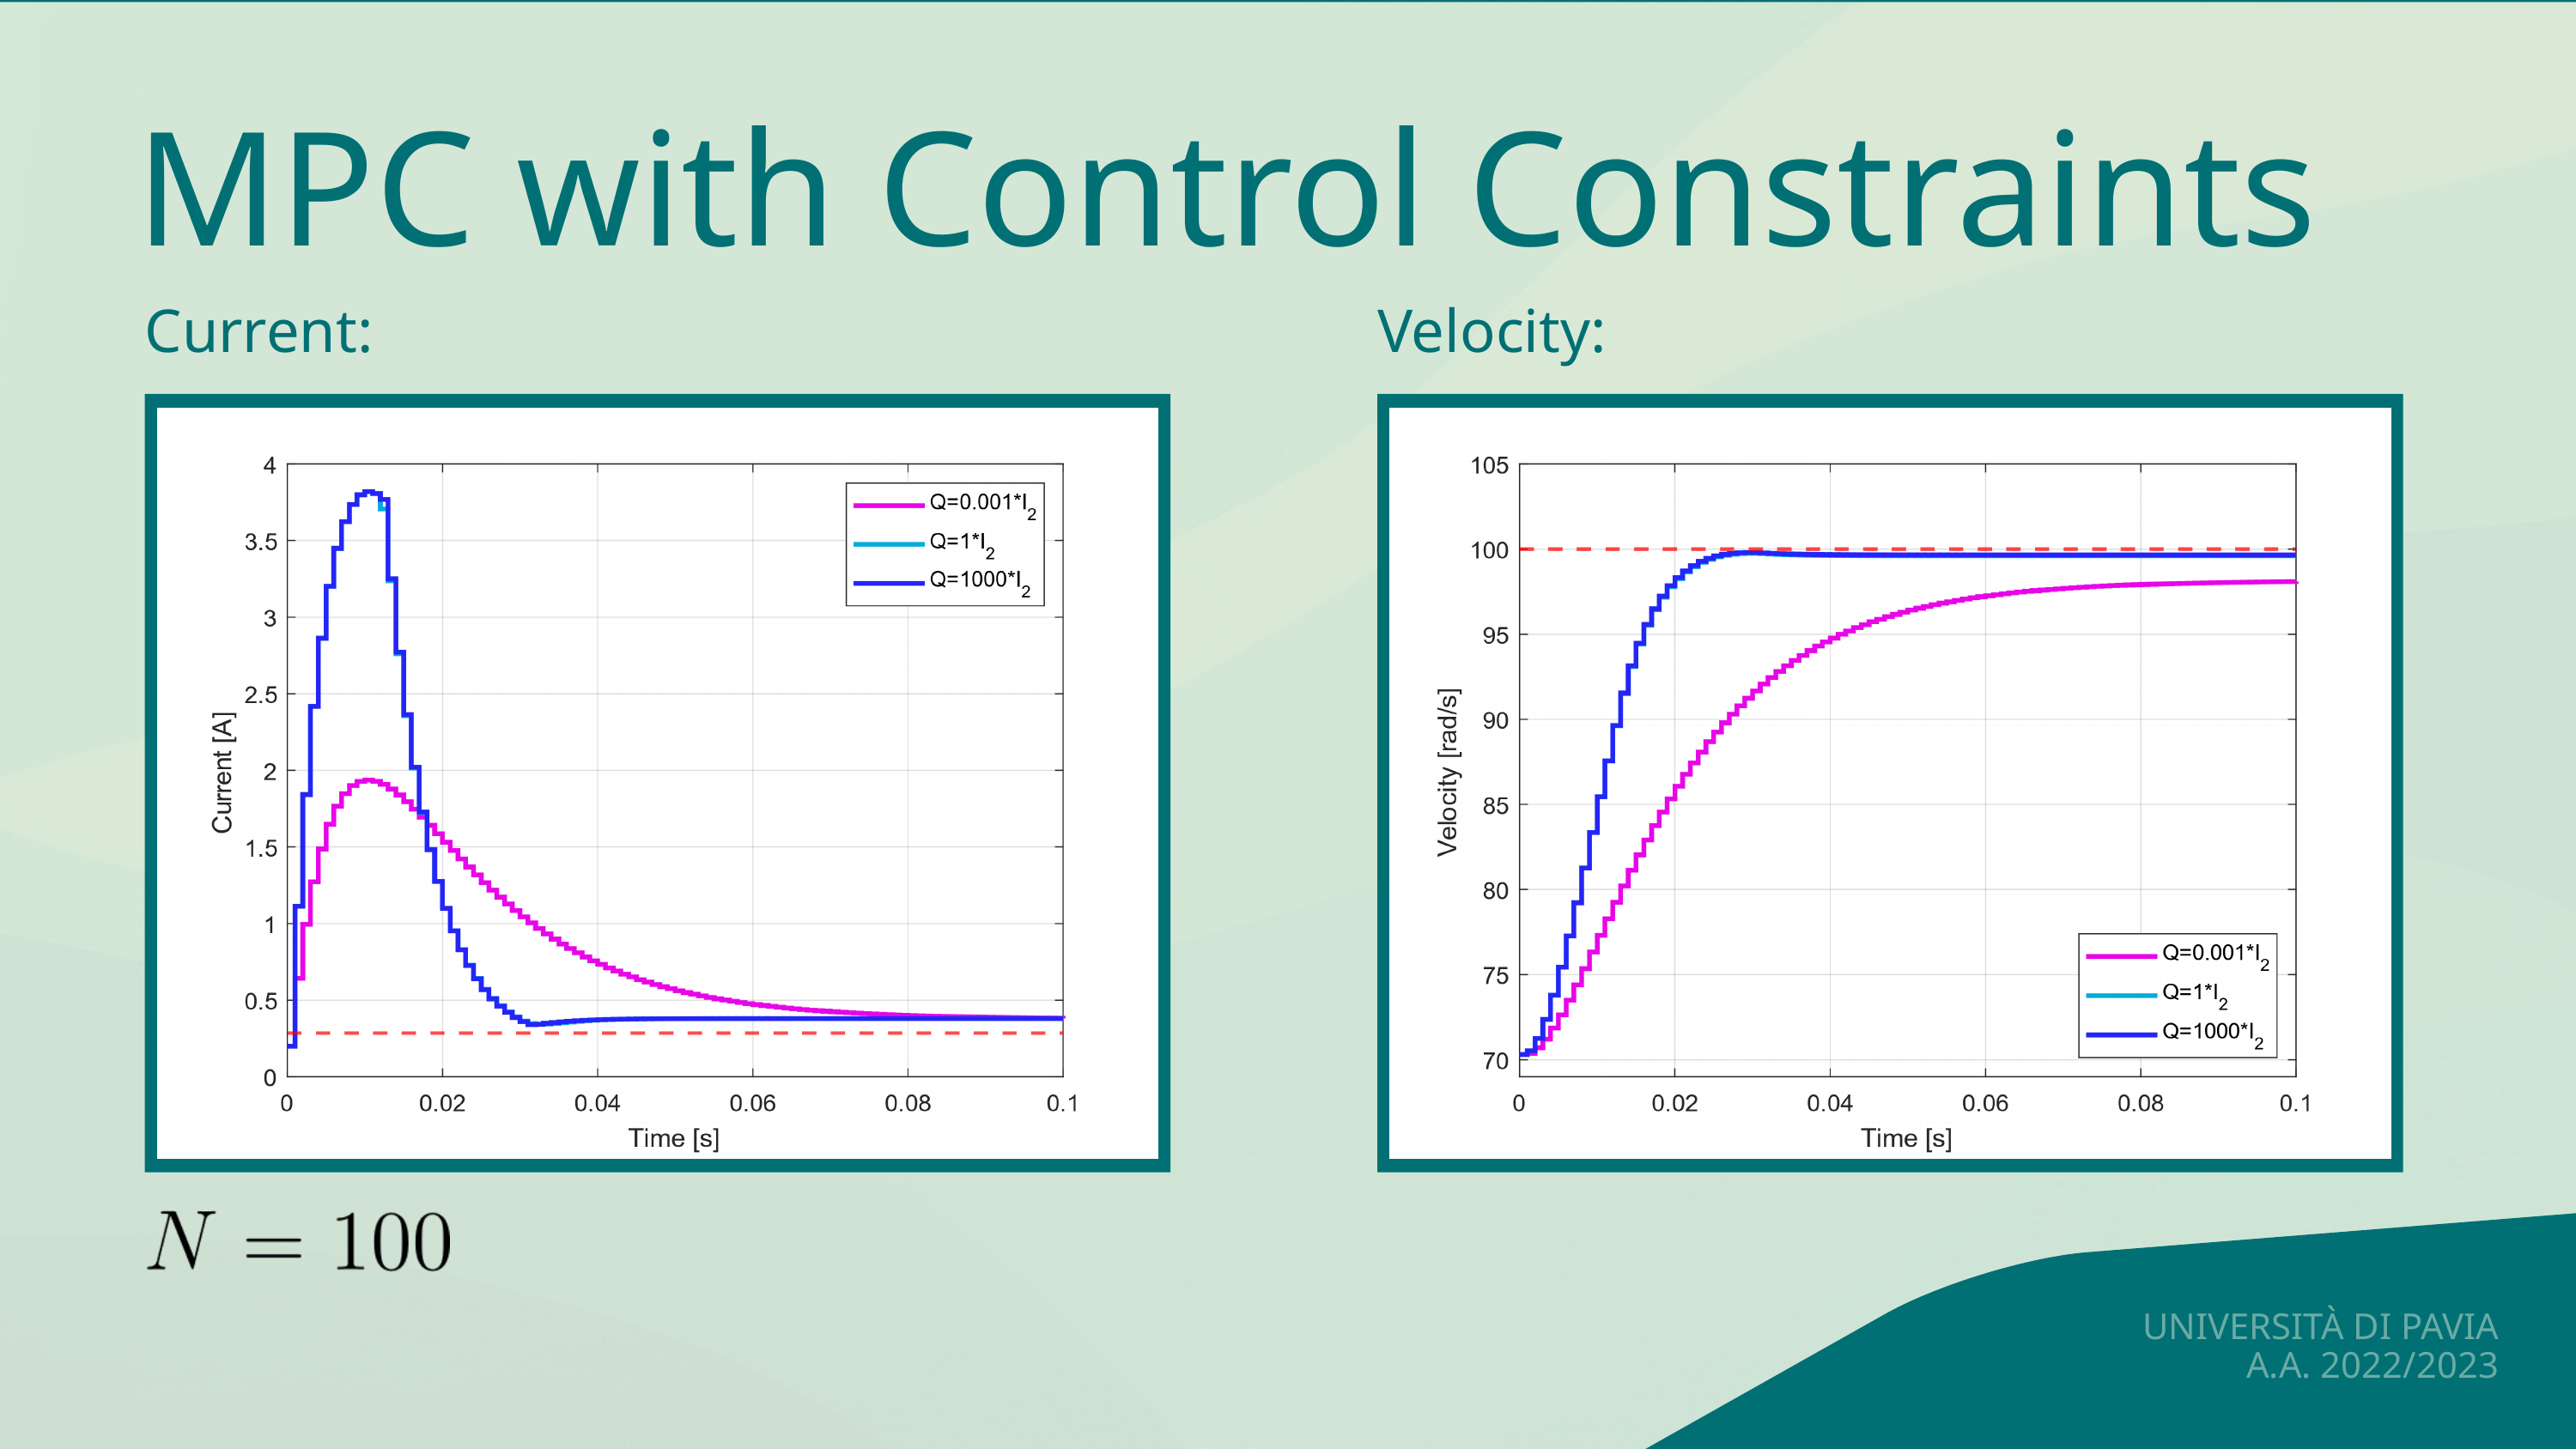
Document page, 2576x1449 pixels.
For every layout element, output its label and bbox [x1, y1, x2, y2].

text_box [136, 109, 2351, 450]
picture [0, 0, 2576, 1449]
text_box [1132, 1253, 2576, 1449]
